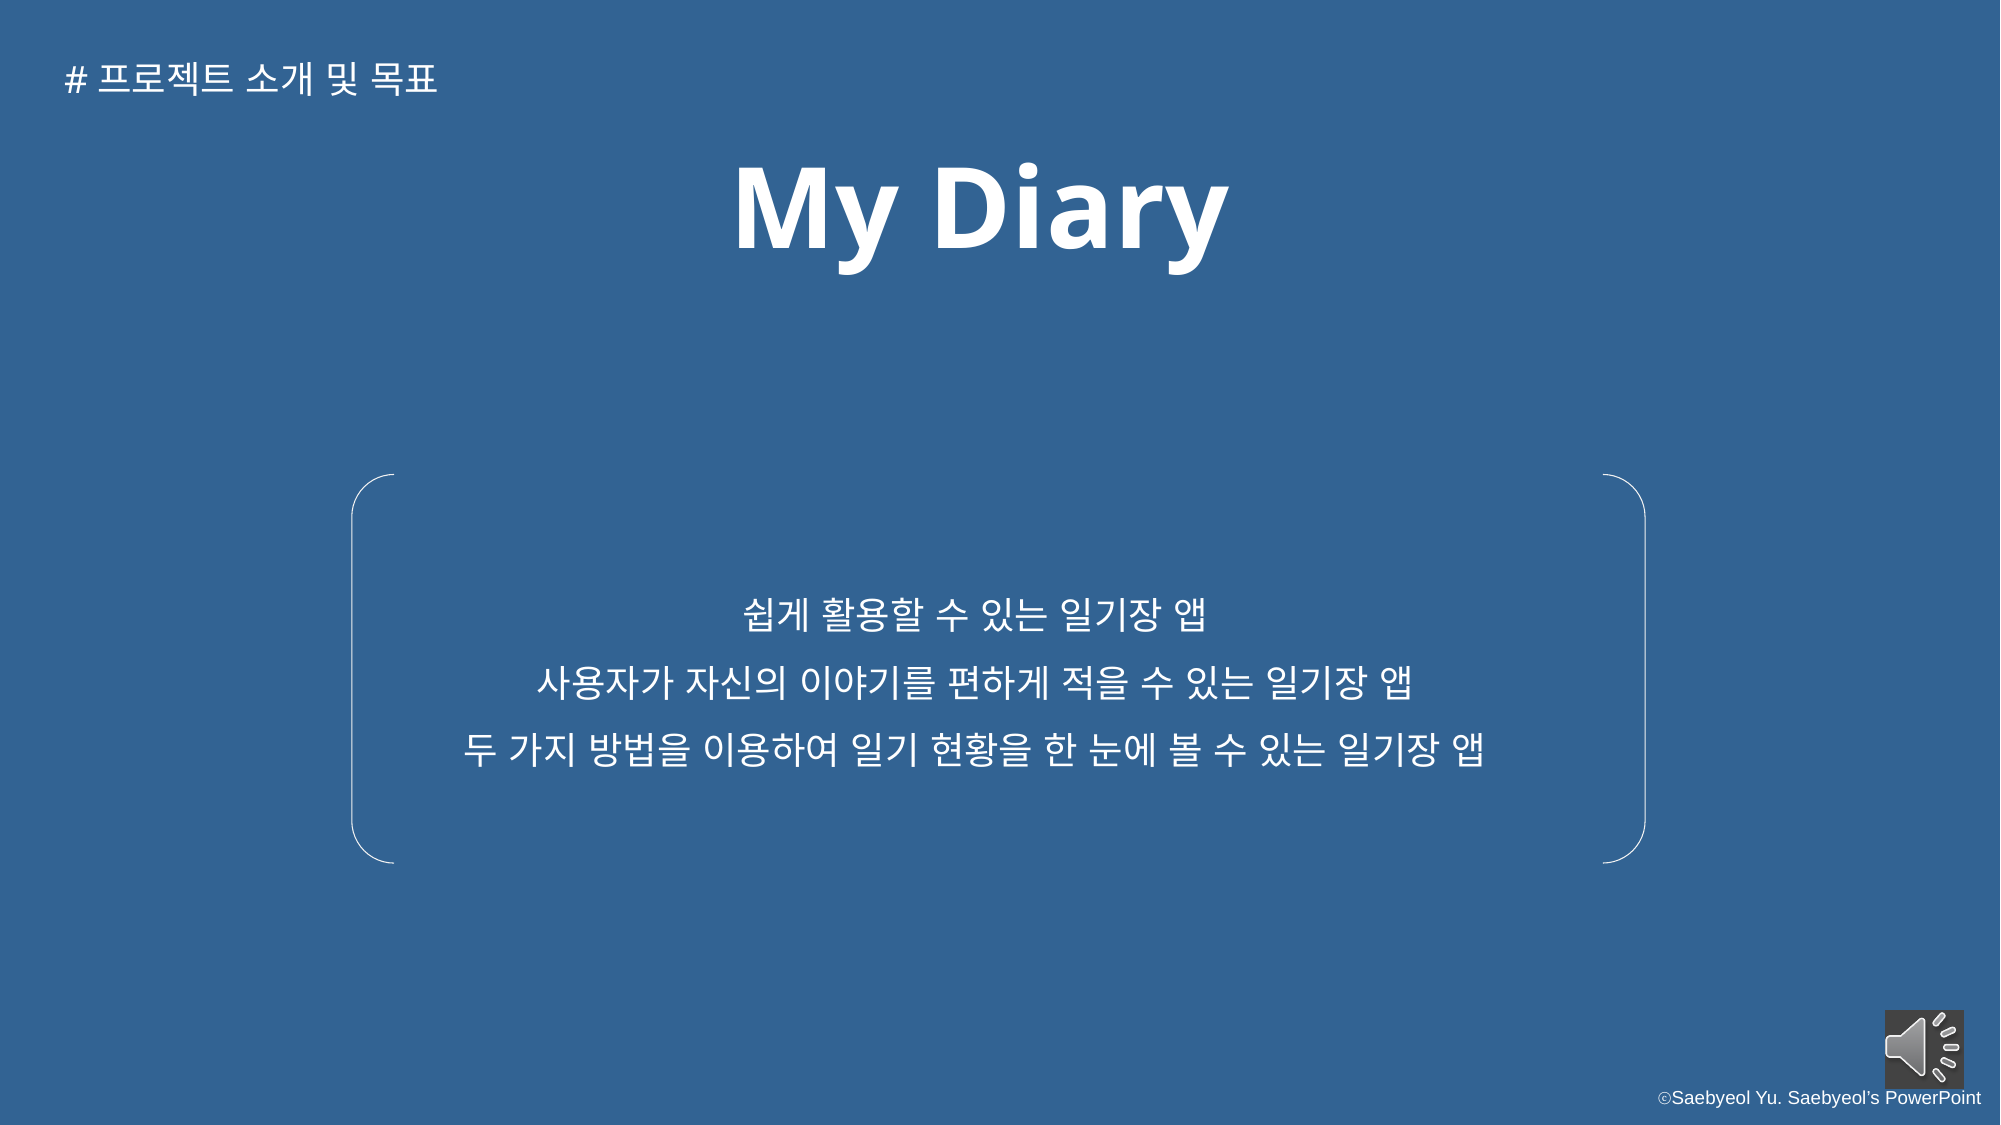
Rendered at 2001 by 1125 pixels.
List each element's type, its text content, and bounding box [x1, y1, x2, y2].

picture [1884, 1009, 1965, 1090]
text_box [351, 473, 1646, 864]
text_box #프로젝트 소개 및 목표 [49, 48, 455, 108]
text_box My Diary [376, 128, 1583, 279]
